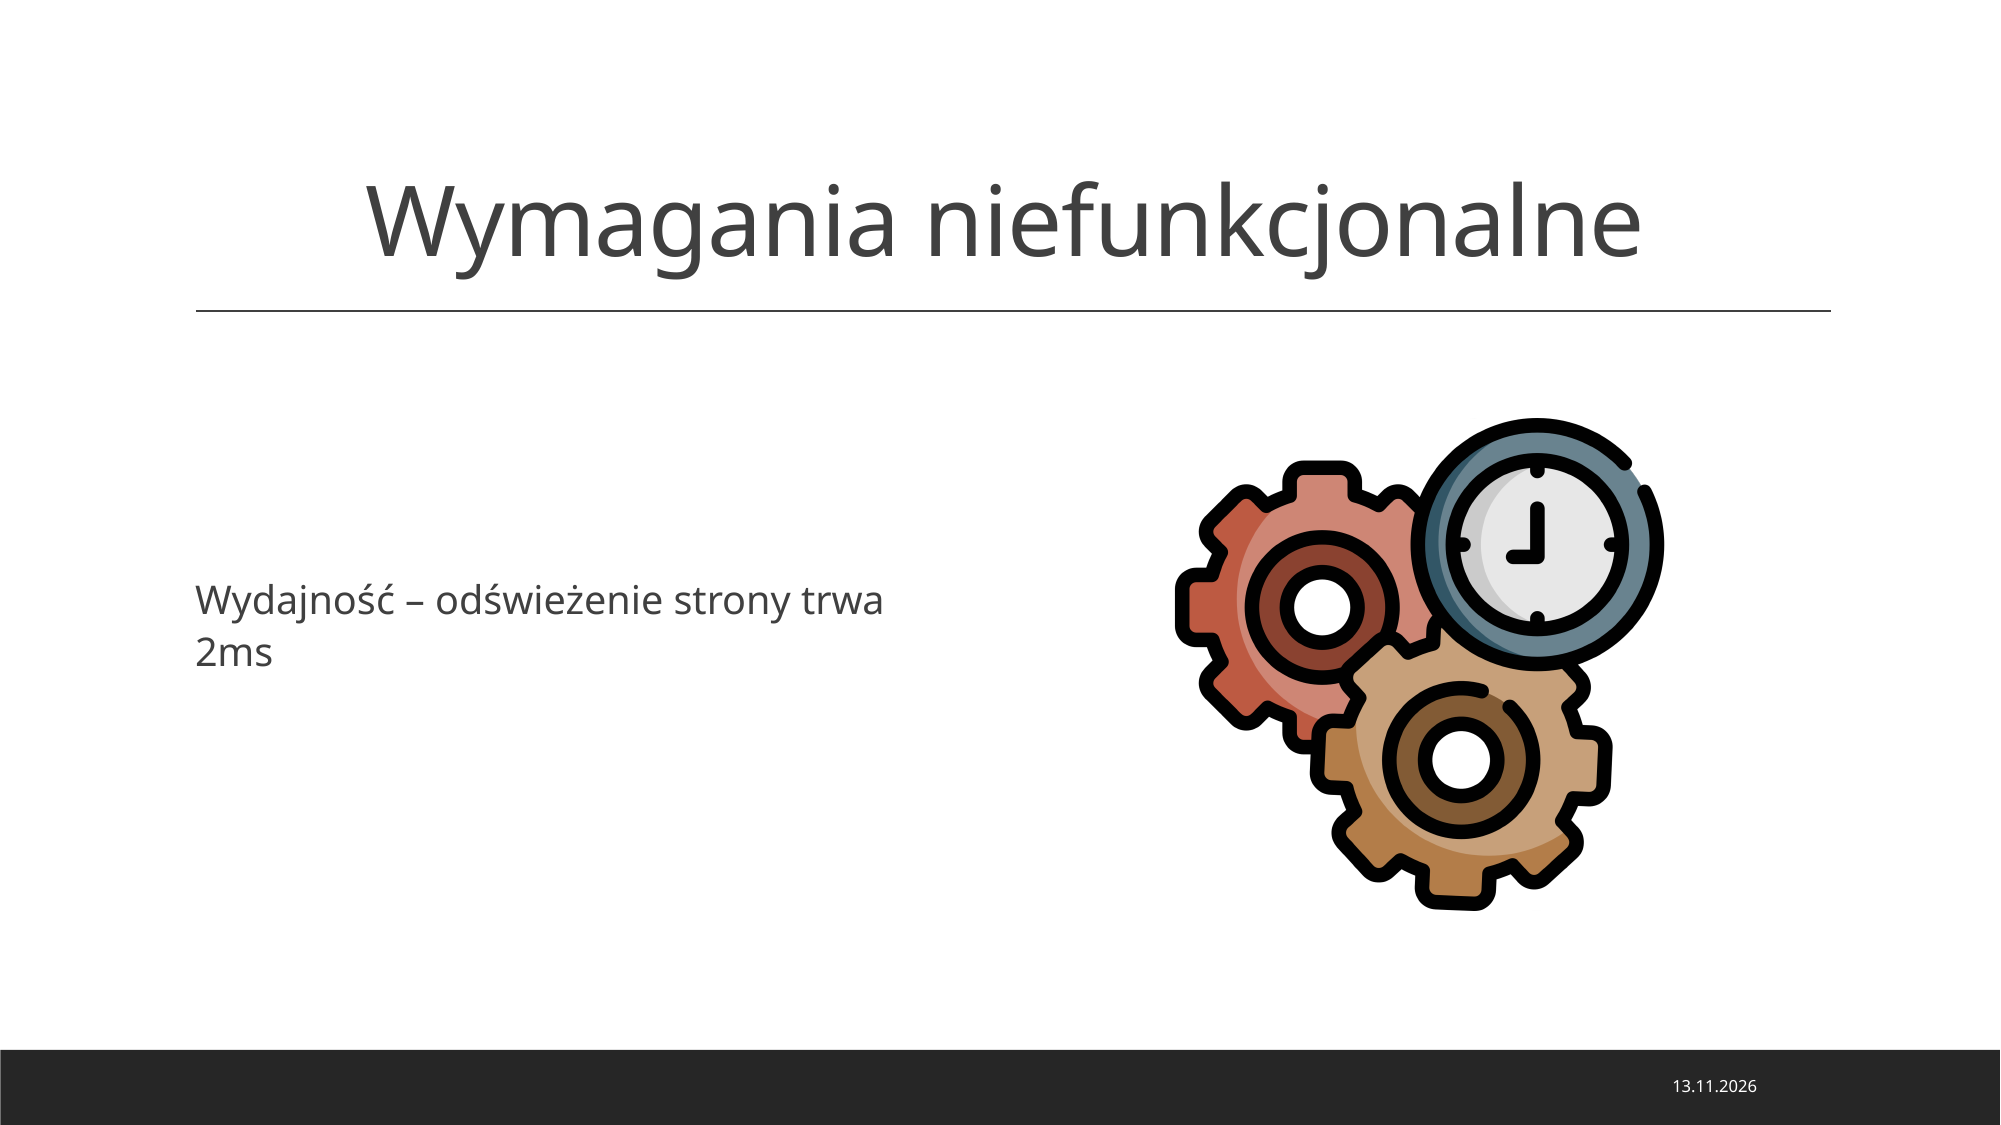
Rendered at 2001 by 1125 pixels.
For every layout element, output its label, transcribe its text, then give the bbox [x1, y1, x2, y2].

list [1172, 418, 1666, 912]
list Wydajność – odświeżenie strony trwa 2ms [180, 562, 942, 963]
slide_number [1348, 1057, 1773, 1118]
title Wymagania niefunkcjonalne [180, 47, 1830, 285]
